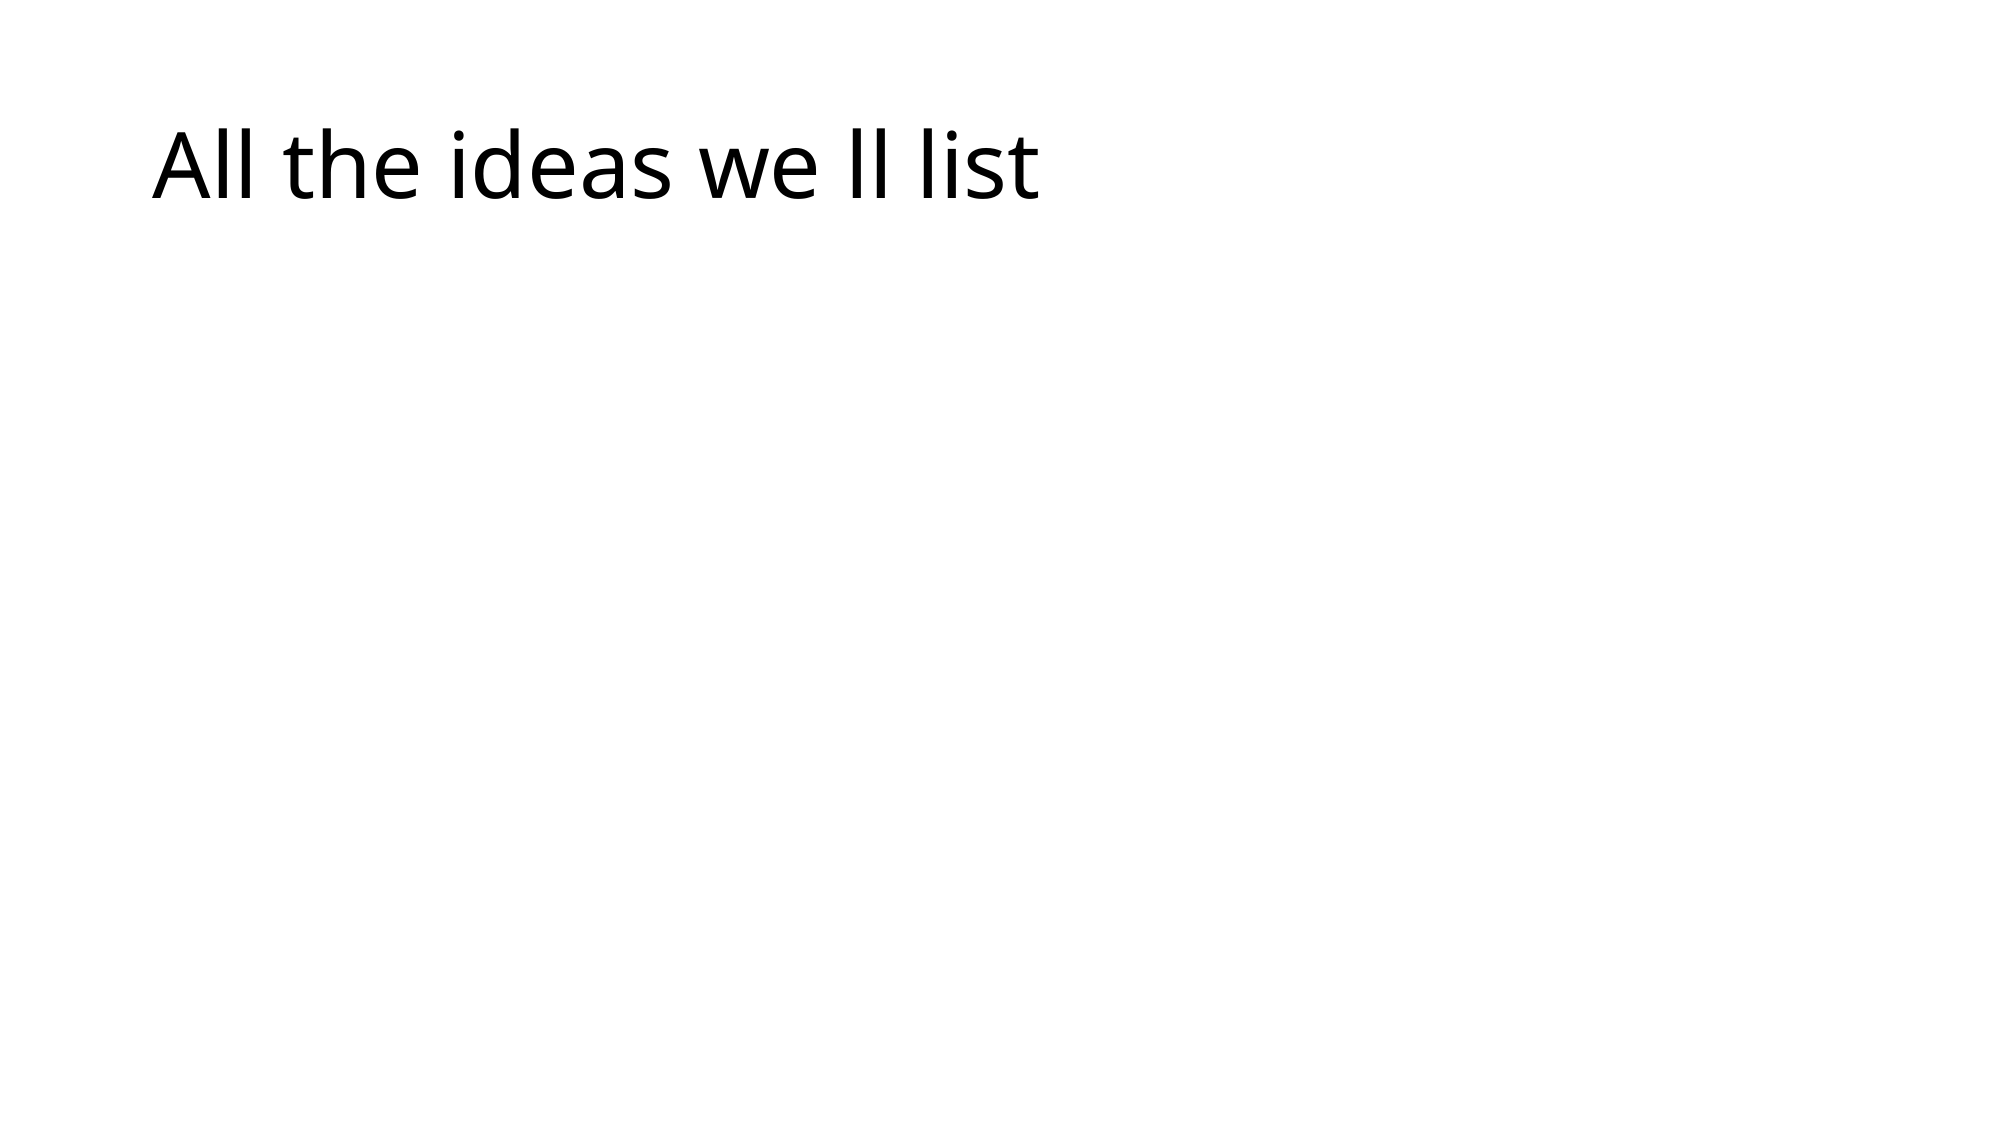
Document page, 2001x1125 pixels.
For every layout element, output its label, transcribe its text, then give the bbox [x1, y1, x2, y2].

title All the ideas we ll list [137, 59, 1863, 278]
